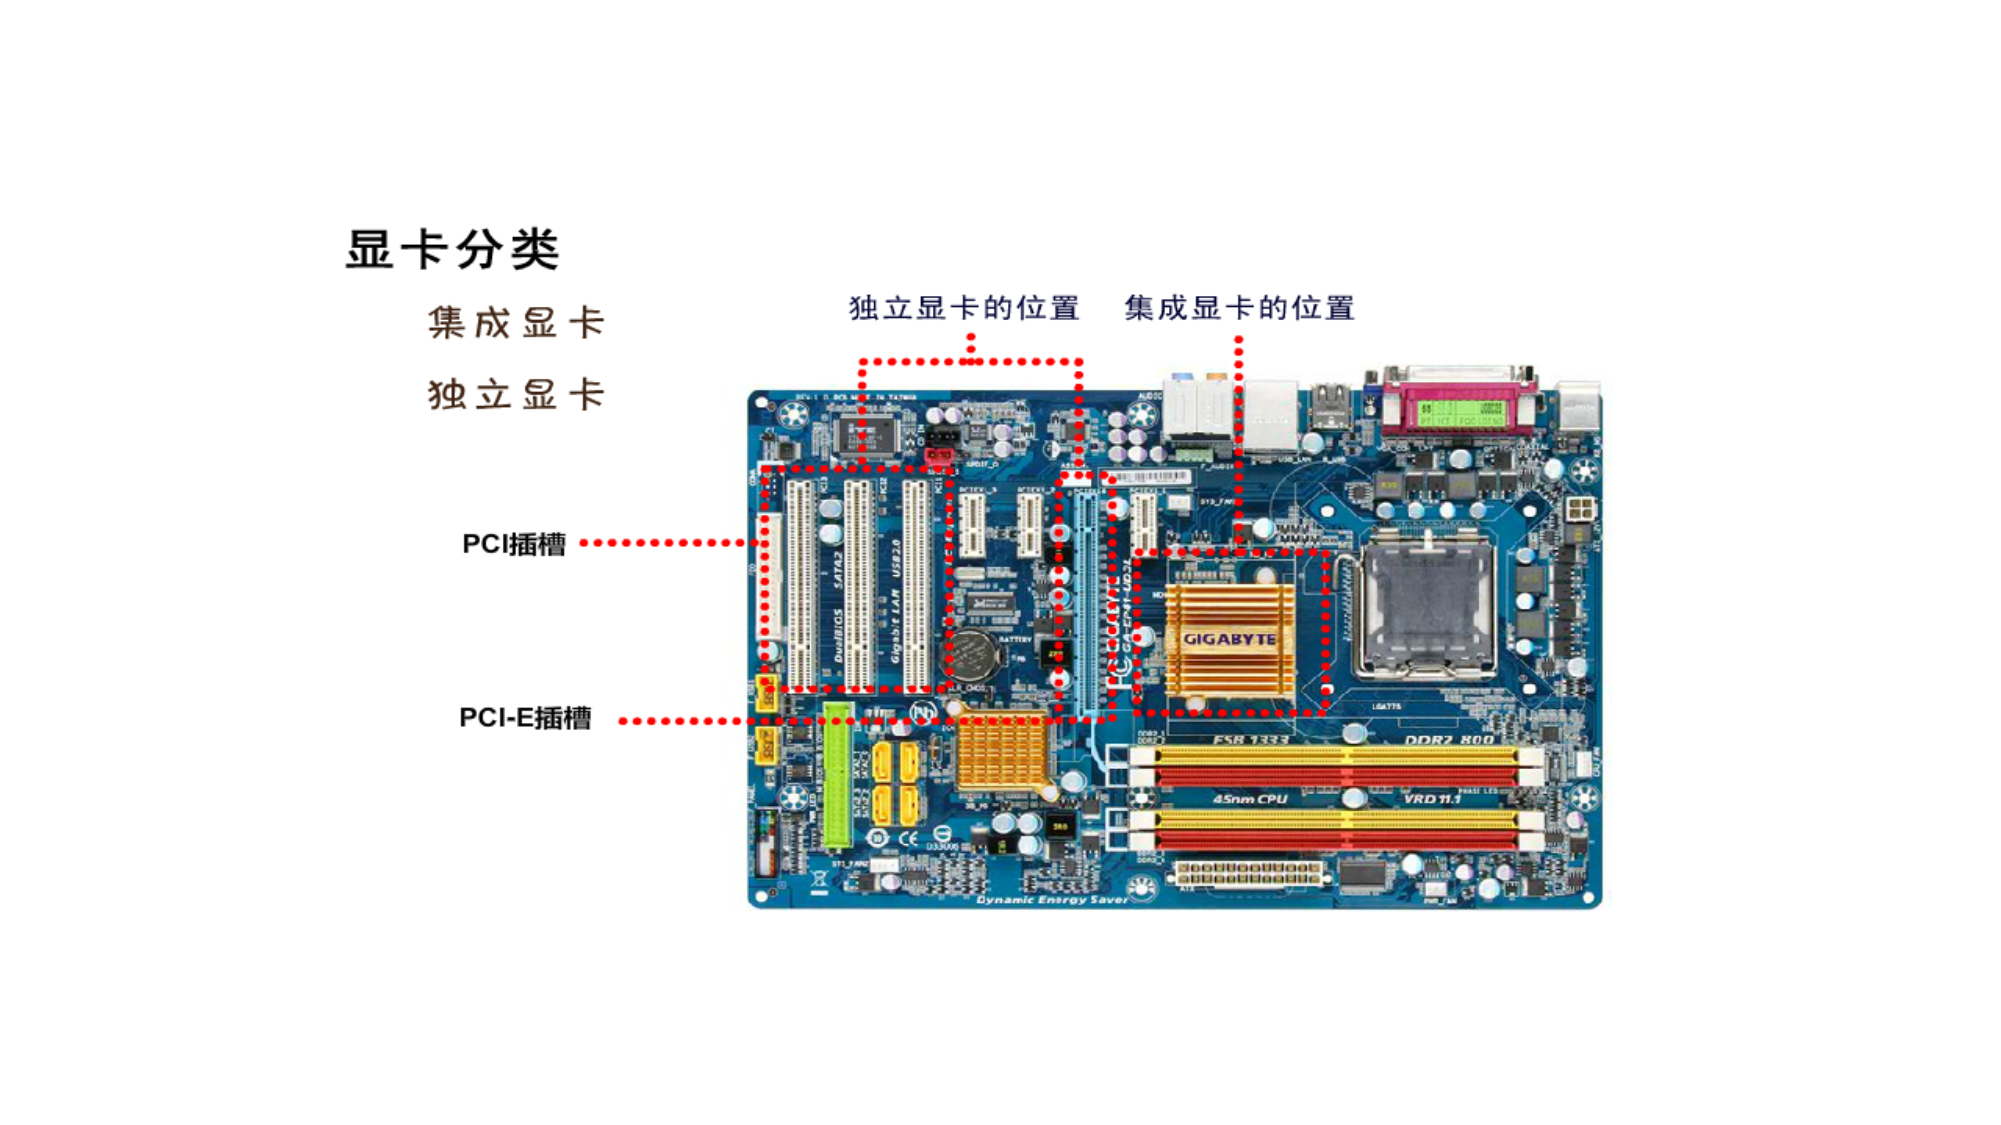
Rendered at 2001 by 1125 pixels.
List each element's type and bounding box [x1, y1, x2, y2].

picture [308, 198, 1692, 927]
